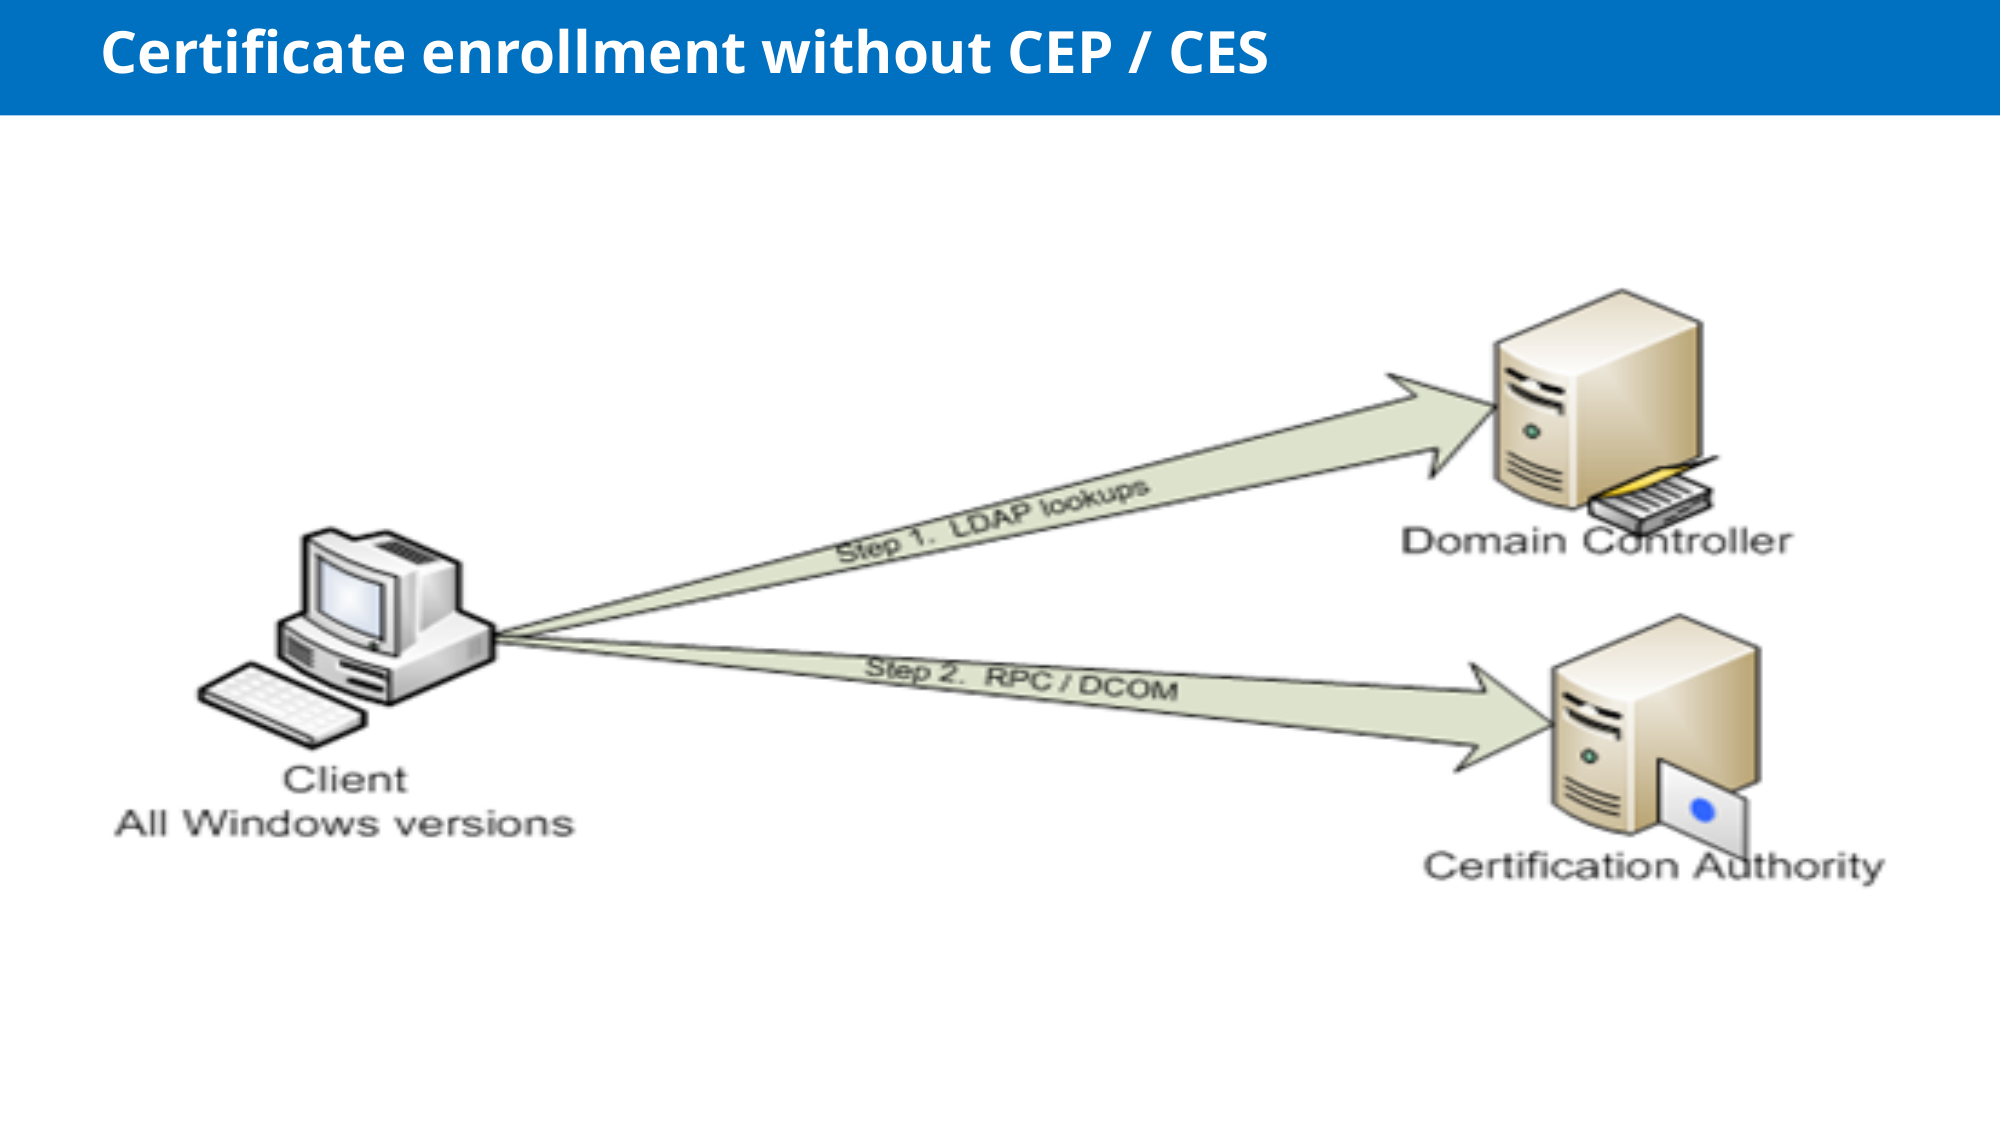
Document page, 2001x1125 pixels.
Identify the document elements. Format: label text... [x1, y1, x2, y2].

title Certificate enrollment without CEP / CES [100, 0, 1802, 122]
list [93, 287, 1949, 936]
